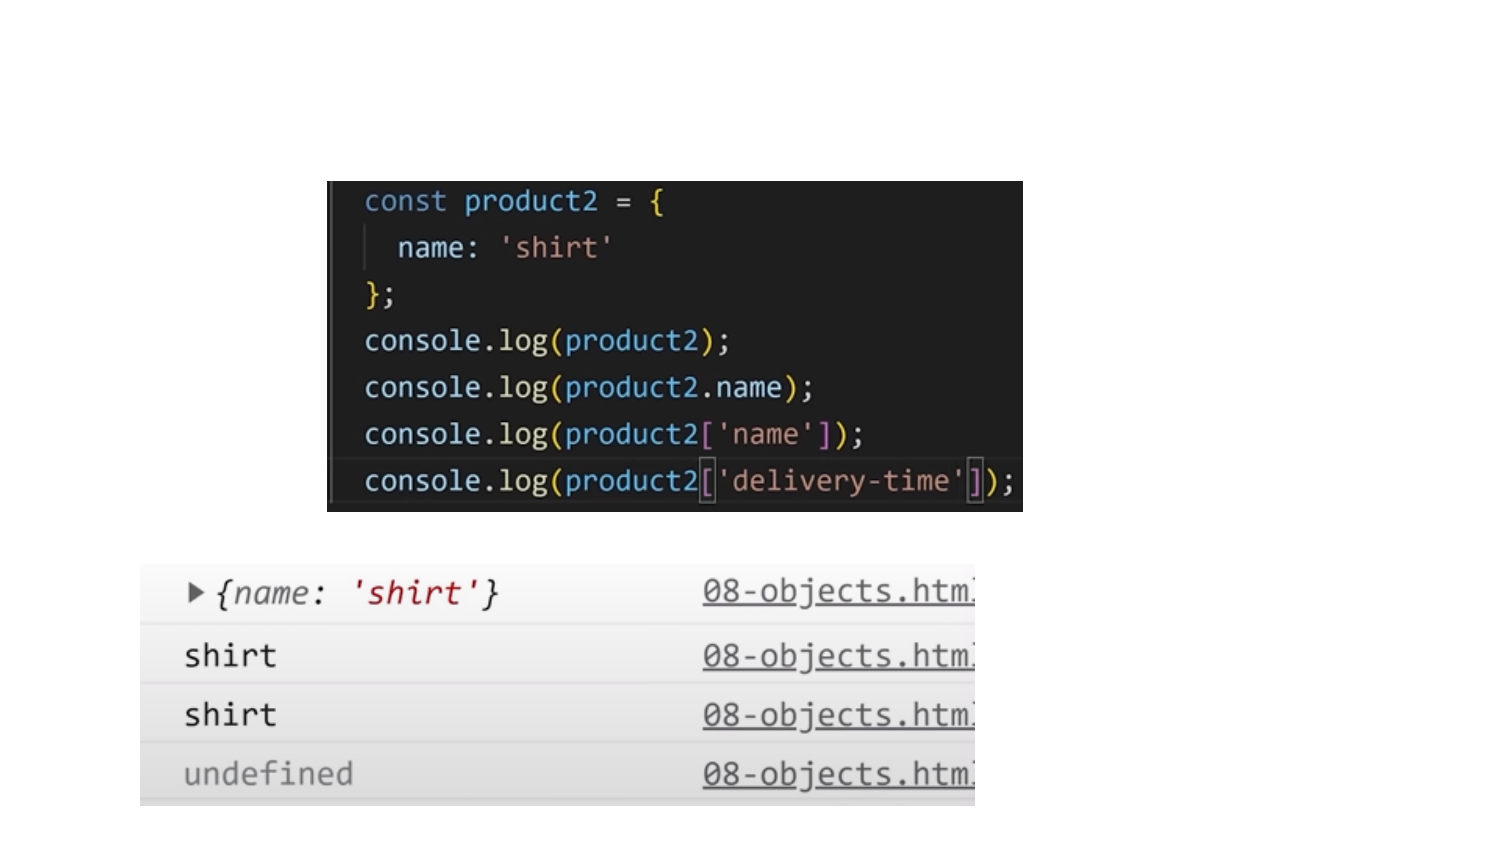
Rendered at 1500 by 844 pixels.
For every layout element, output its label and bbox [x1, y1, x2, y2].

picture [327, 181, 1024, 512]
picture [140, 564, 976, 806]
